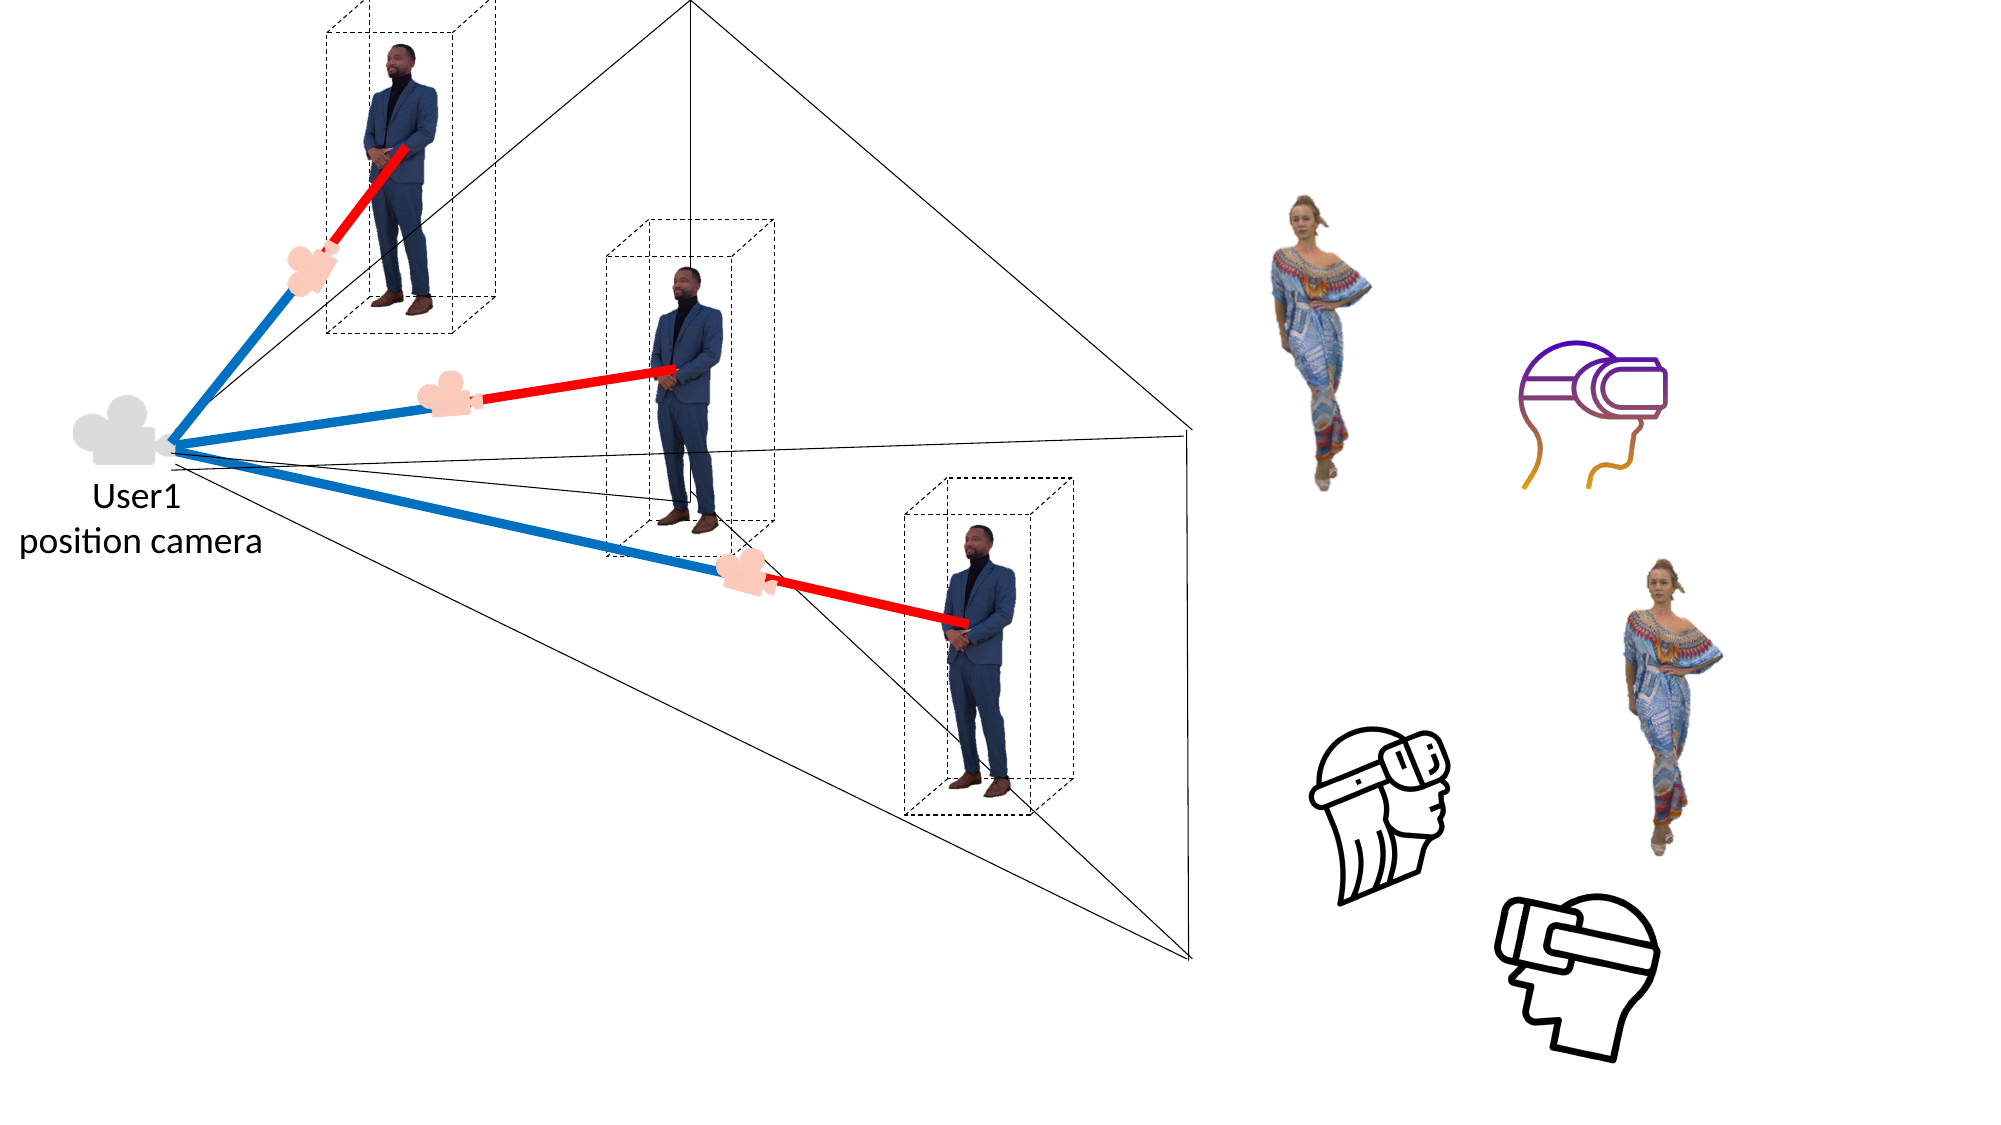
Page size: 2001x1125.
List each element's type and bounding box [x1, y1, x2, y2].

picture [1476, 874, 1669, 1068]
picture [275, 242, 342, 289]
picture [1253, 182, 1392, 502]
picture [70, 395, 170, 465]
text_box [4, 0, 1193, 961]
picture [1272, 694, 1491, 913]
picture [1612, 550, 1727, 864]
picture [639, 430, 726, 436]
picture [1516, 338, 1670, 491]
